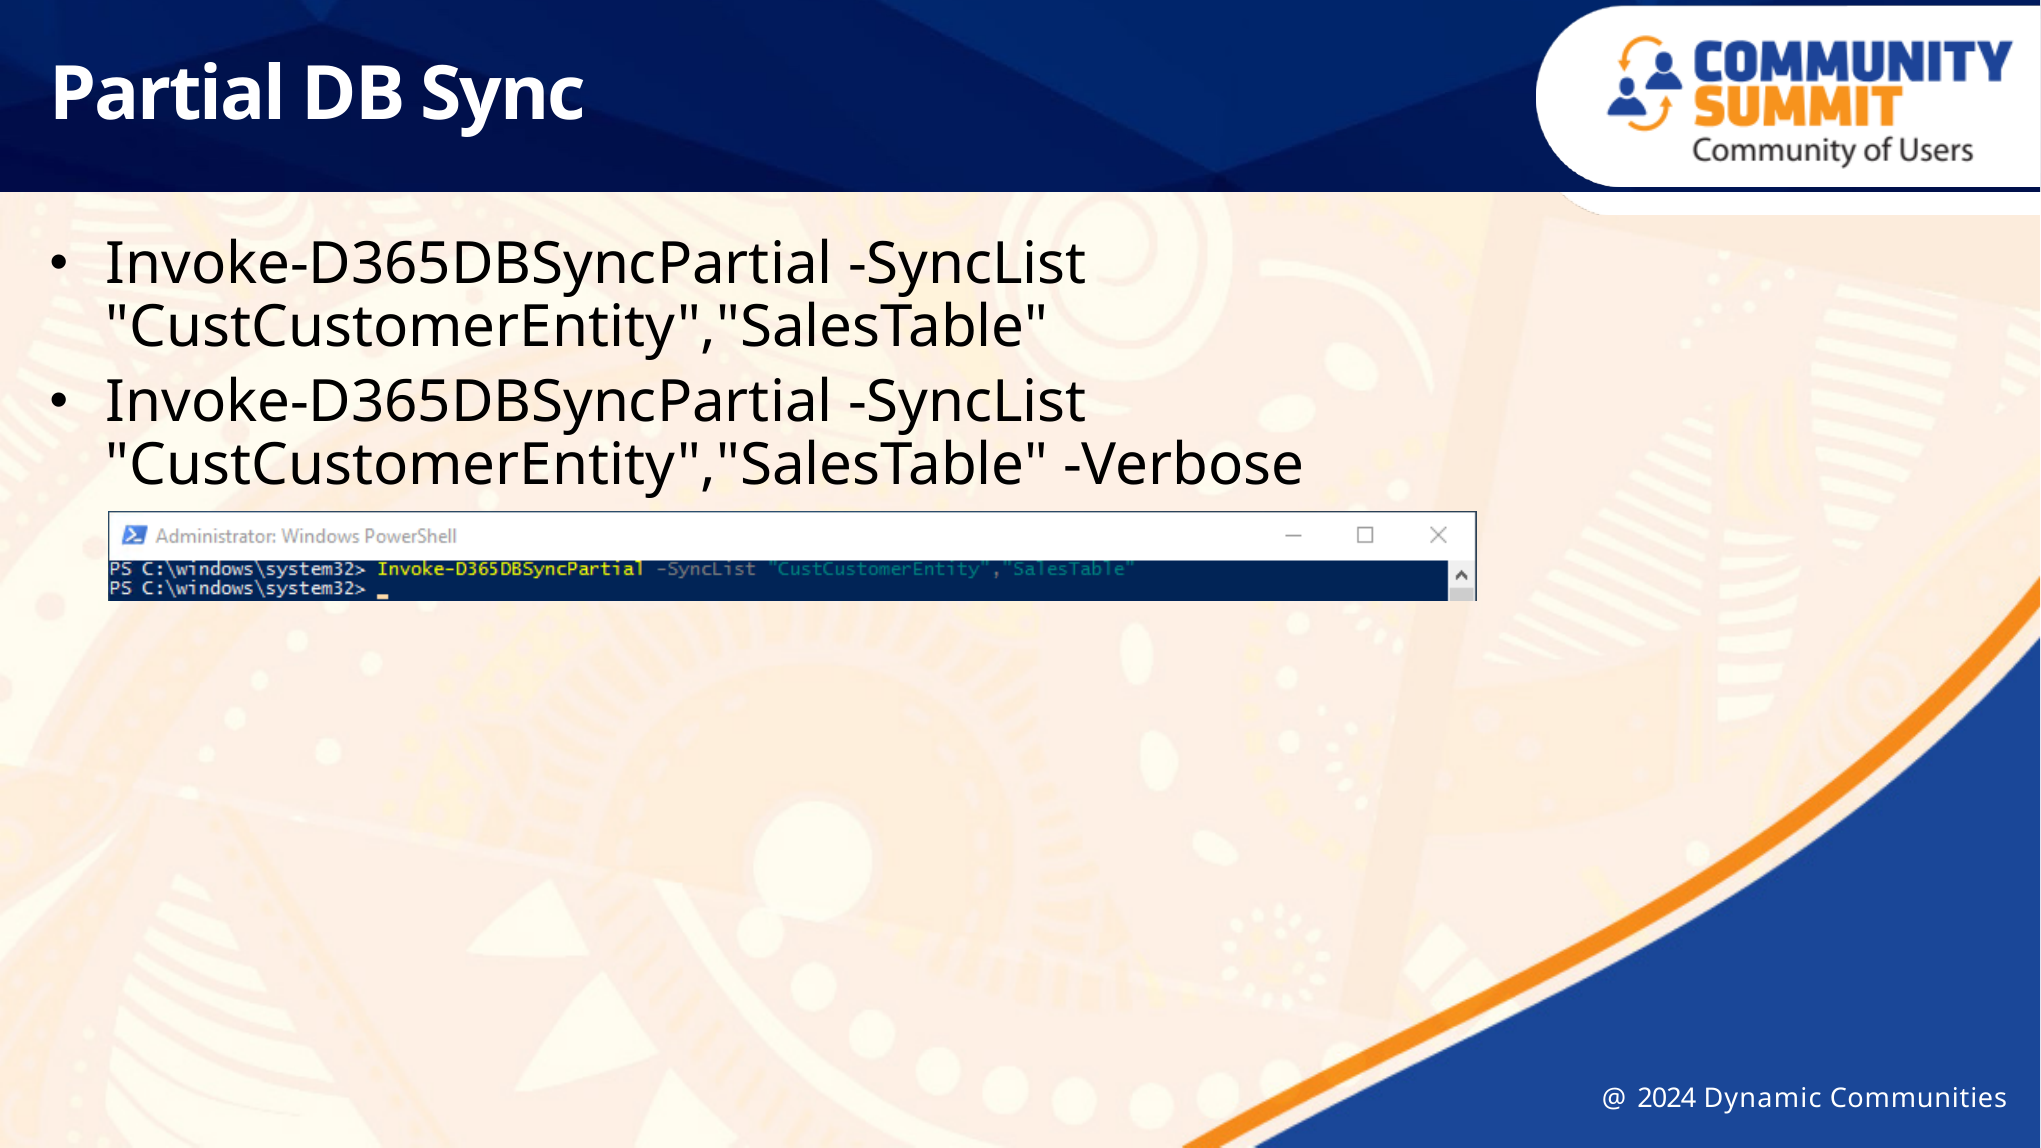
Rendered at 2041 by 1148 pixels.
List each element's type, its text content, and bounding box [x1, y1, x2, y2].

picture [0, 0, 2041, 1148]
picture [1620, 0, 2041, 5]
list Invoke-D365DBSyncPartial -SyncList "CustCustomerEntity","SalesTable" Invoke-D365DBSyncPartial -SyncList "CustCustomerEntity","SalesTable" -Verbose [25, 218, 2015, 1060]
title Partial DB Sync [25, 0, 1620, 191]
